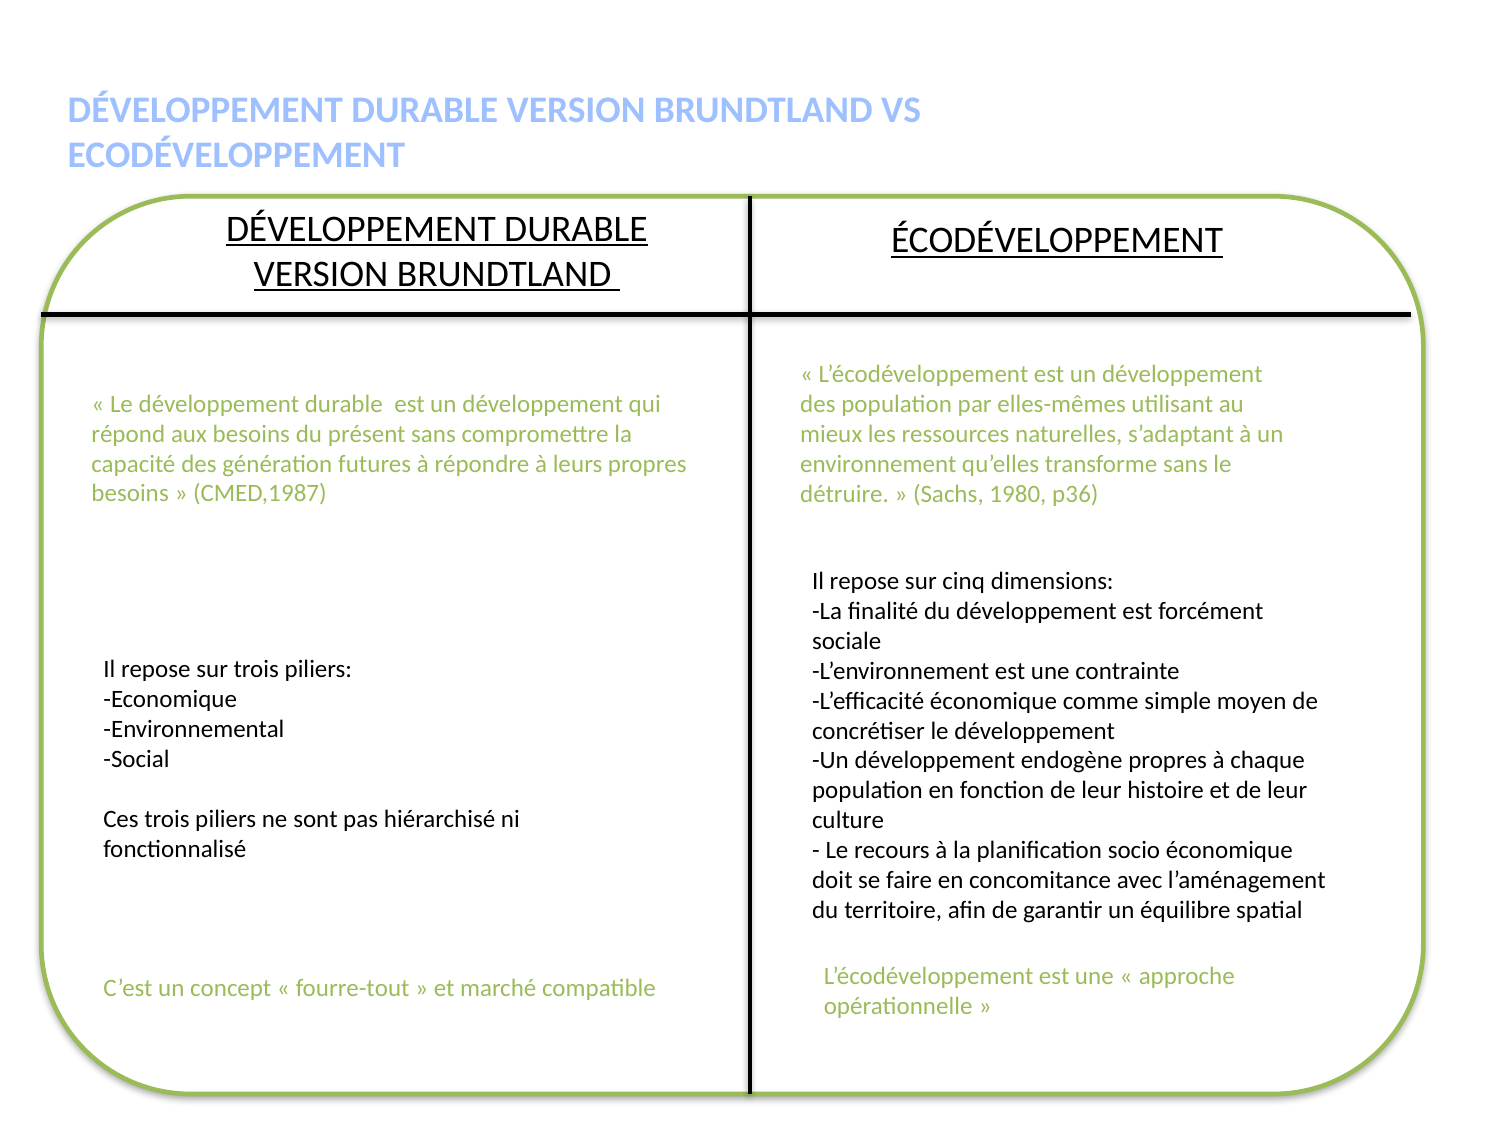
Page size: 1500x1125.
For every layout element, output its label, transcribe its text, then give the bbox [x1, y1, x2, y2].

text_box « Le développement durable est un développement qui répond aux besoins du présent sans compromettre la capacité des génération futures à répondre à leurs propres besoins » (CMED,1987) [76, 349, 703, 664]
text_box ÉCODÉVELOPPEMENT [761, 208, 1353, 268]
text_box [40, 324, 743, 1095]
text_box [751, 195, 1425, 1095]
text_box [44, 195, 748, 310]
text_box L’écodéveloppement est une « approche opérationnelle » [809, 952, 1341, 1027]
text_box « L’écodéveloppement est un développement des population par elles-mêmes utilisant au mieux les ressources naturelles, s’adaptant à un environnement qu’elles transforme sans le détruire. » (Sachs, 1980, p36) [785, 349, 1306, 515]
text_box DÉVELOPPEMENT DURABLE VERSION BRUNDTLAND [171, 196, 703, 301]
text_box DÉVELOPPEMENT DURABLE VERSION BRUNDTLAND VS ECODÉVELOPPEMENT [53, 78, 963, 183]
text_box C’est un concept « fourre-tout » et marché compatible [88, 964, 715, 1009]
text_box Il repose sur trois piliers: -Economique -Environnemental -Social Ces trois piliers ne sont pas hiérarchisé ni fonctionnalisé [88, 645, 680, 870]
text_box Il repose sur cinq dimensions: -La finalité du développement est forcément sociale -L’environnement est une contrainte -L’efficacité économique comme simple moyen de concrétiser le développement -Un développement endogène propres à chaque population en fonction de leur histoire et de leur culture - Le recours à la planification socio économique doit se faire en concomitance avec l’aménagement du territoire, afin de garantir un équilibre spatial [797, 527, 1353, 1001]
